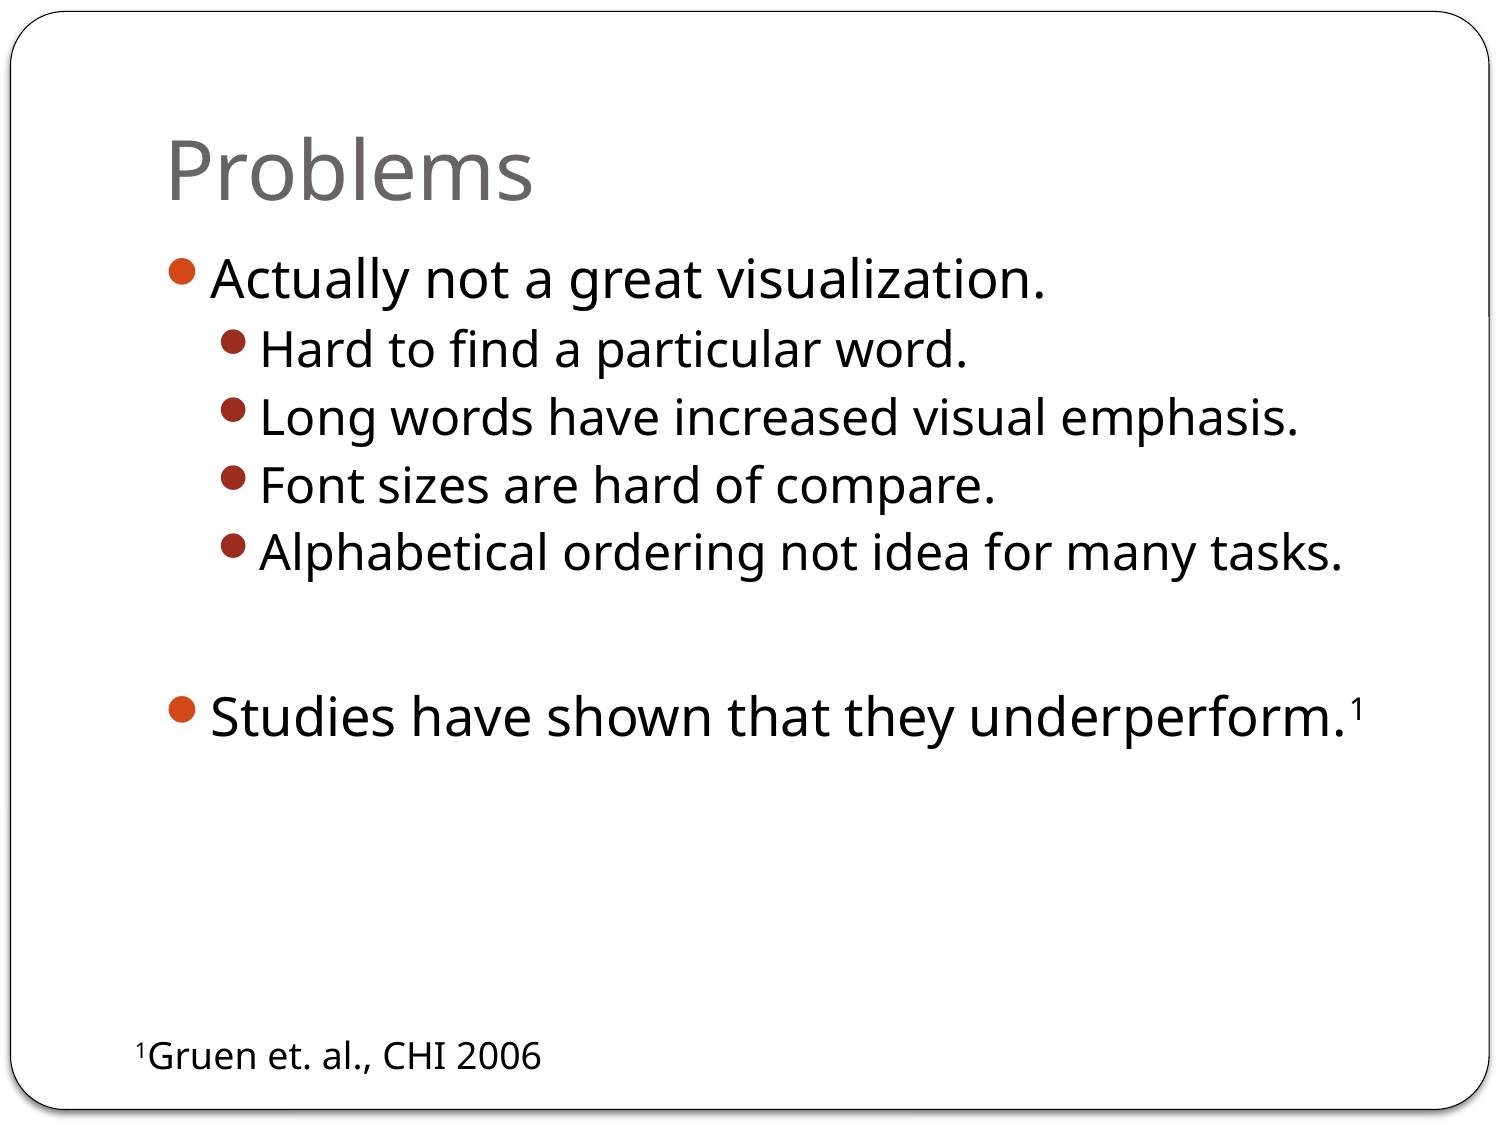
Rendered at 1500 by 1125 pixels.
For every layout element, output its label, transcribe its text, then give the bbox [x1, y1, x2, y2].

title Problems [150, 45, 1425, 233]
text_box 1Gruen et. al., CHI 2006 [120, 1024, 558, 1085]
list Actually not a great visualization. Hard to find a particular word. Long words have increased visual emphasis. Font sizes are hard of compare. Alphabetical ordering not idea for many tasks. Studies have shown that they underperform.1 [150, 237, 1425, 988]
